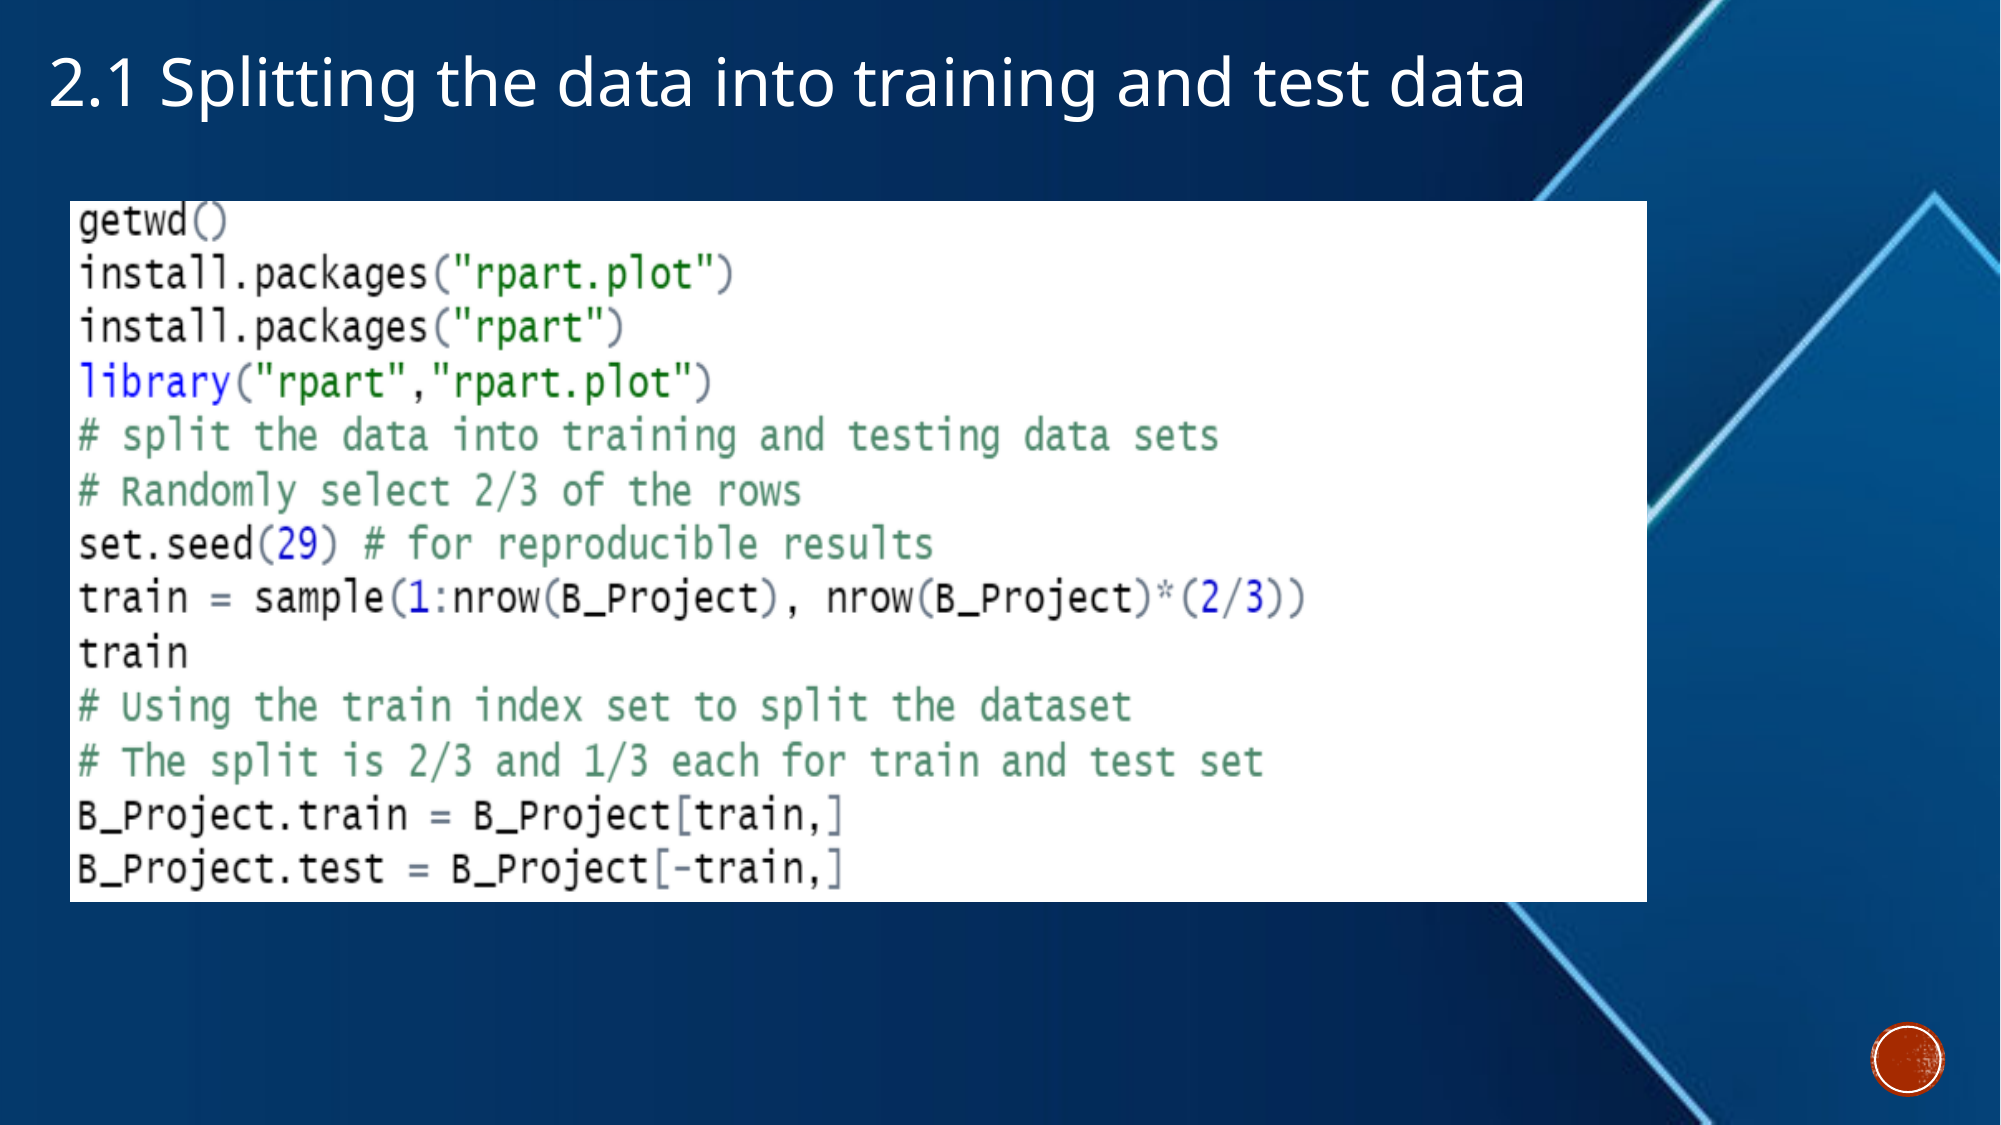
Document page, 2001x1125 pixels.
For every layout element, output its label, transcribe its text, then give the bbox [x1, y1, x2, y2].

picture [0, 0, 2001, 1125]
title 2.1 Splitting the data into training and test data [33, 35, 1684, 135]
